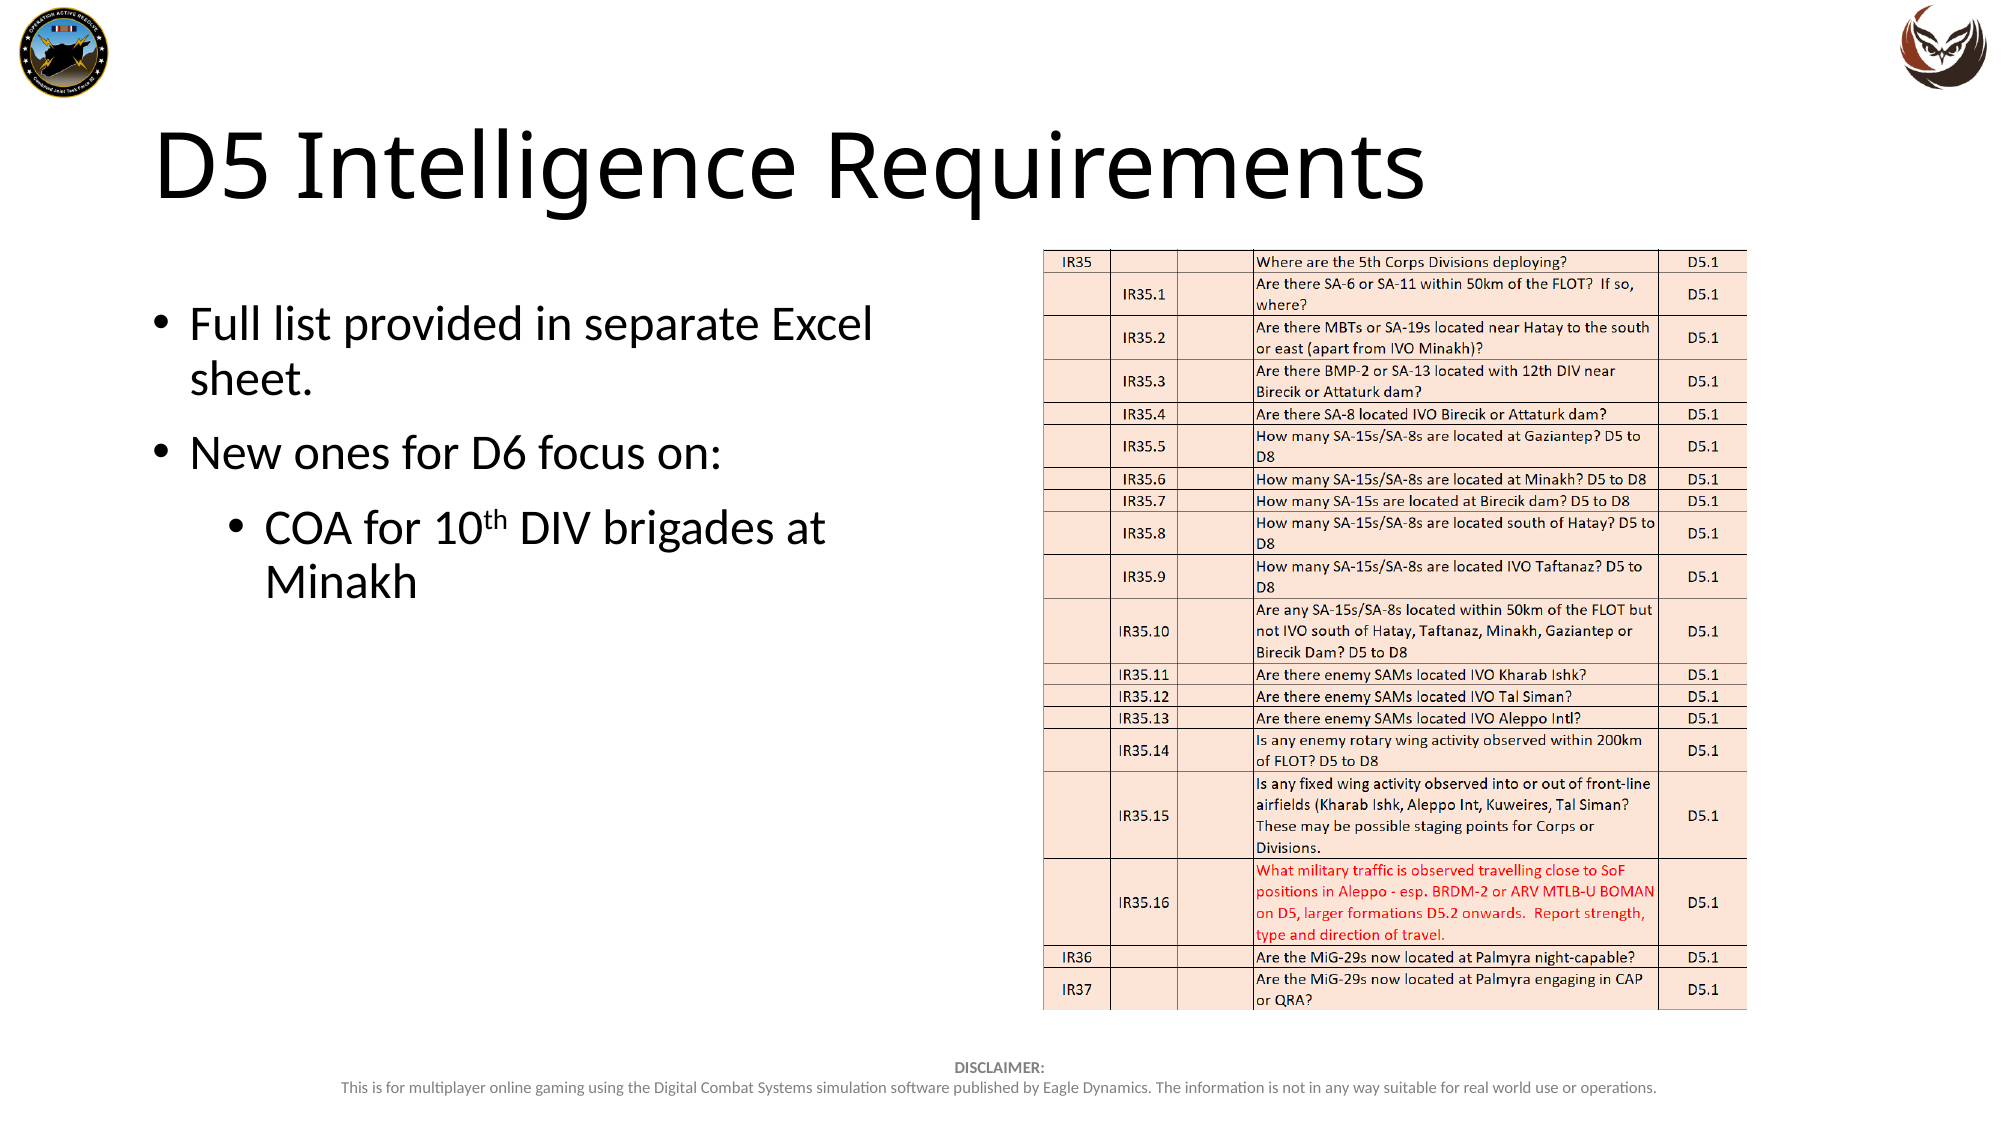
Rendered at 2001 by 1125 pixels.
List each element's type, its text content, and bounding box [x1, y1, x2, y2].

text_box Full list provided in separate Excel sheet. New ones for D6 focus on: COA for 10th DIV brigades at Minakh [137, 290, 979, 1004]
picture [1887, 1, 1996, 97]
text_box DISCLAIMER: This is for multiplayer online gaming using the Digital Combat Systems simulation software published by Eagle Dynamics. The information is not in any way suitable for real world use or operations. [0, 1049, 2000, 1125]
picture [1042, 249, 1747, 1011]
picture [0, 0, 129, 104]
text_box D5 Intelligence Requirements [137, 59, 1863, 278]
